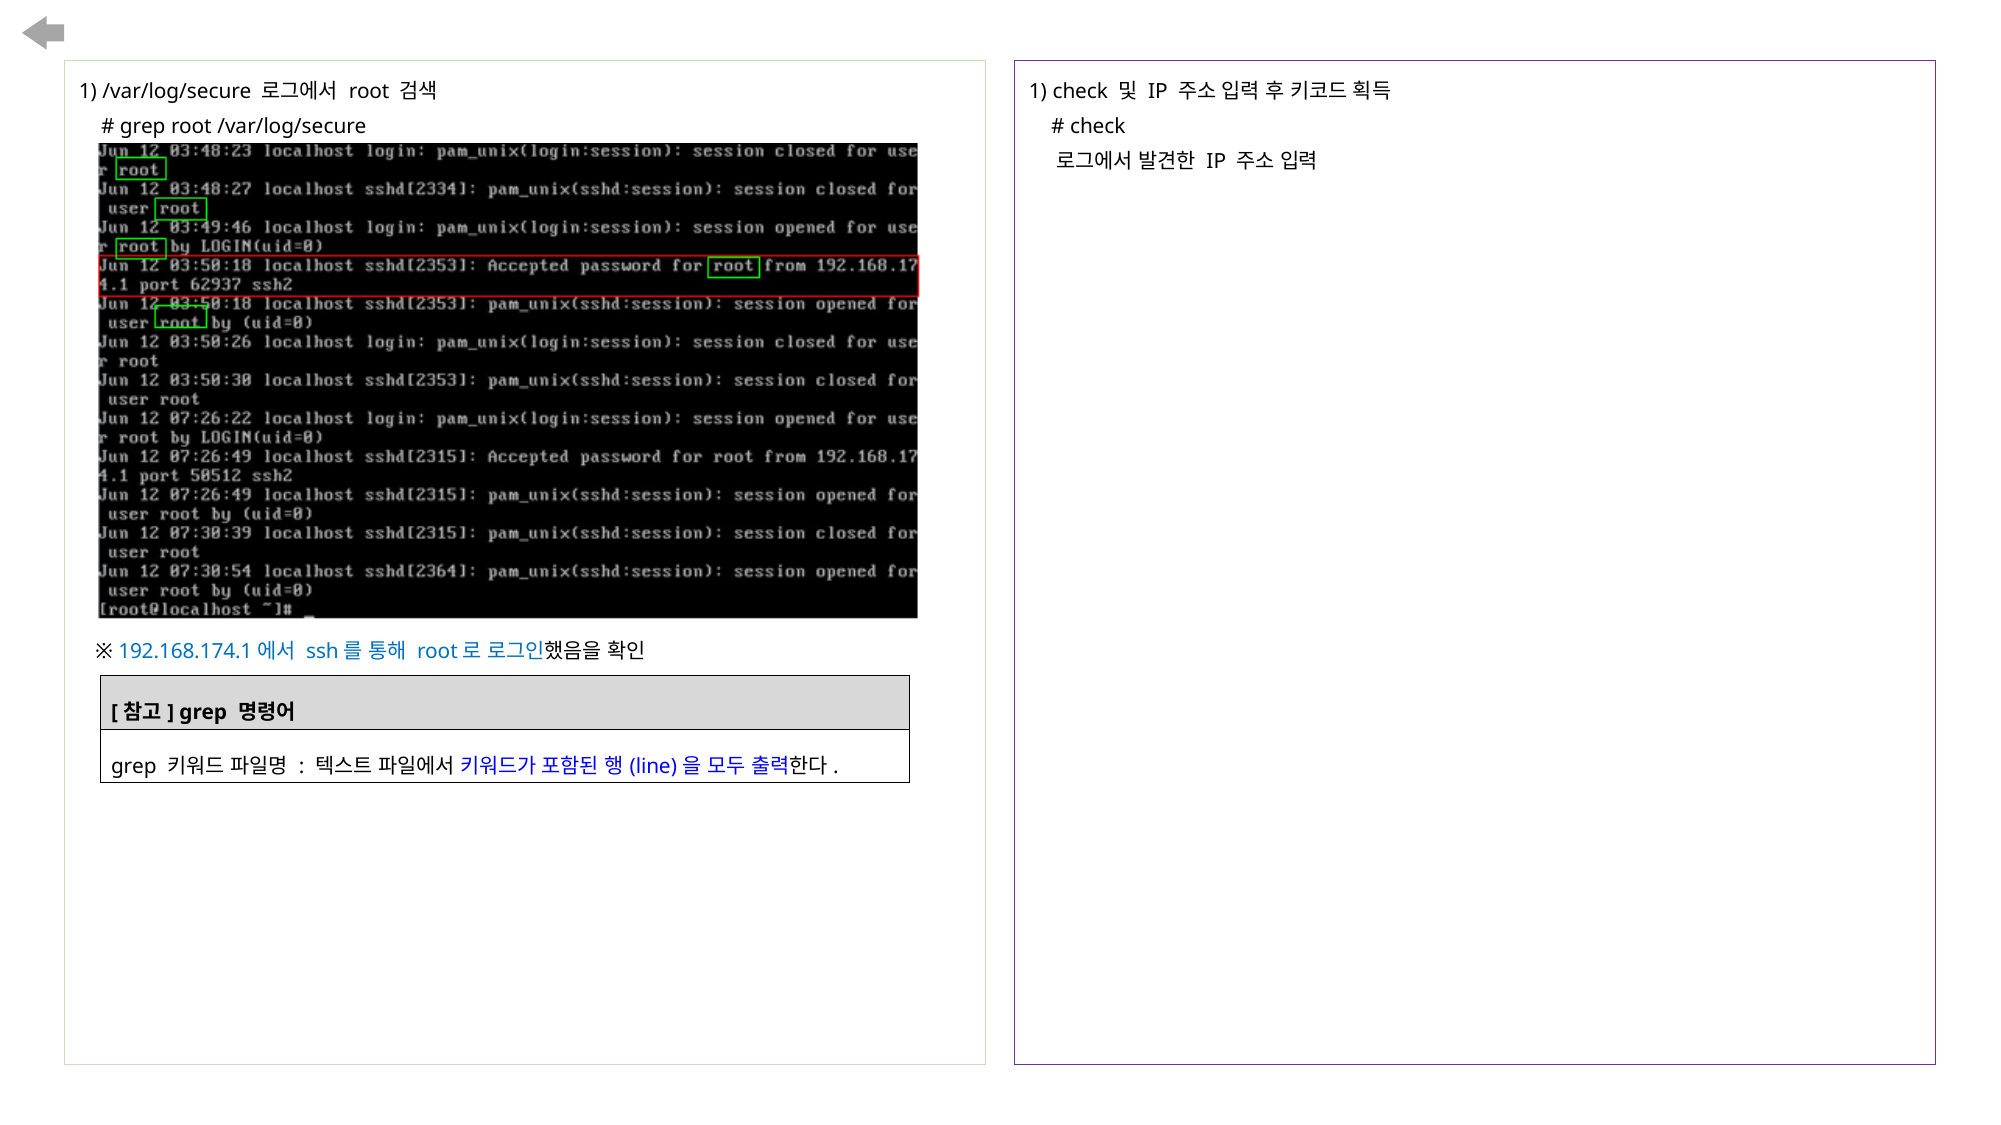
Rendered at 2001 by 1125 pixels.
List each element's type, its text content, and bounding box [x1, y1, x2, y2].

text_box 1) check 및 IP 주소 입력 후 키코드 획득 # check 로그에서 발견한 IP 주소 입력 [1014, 60, 1936, 1065]
table_header [참고] grep 명령어 [101, 676, 909, 729]
text_box 1) /var/log/secure 로그에서 root 검색 # grep root /var/log/secure ※ 192.168.174.1에서 ssh를 통해 root로 로그인했음을 확인 [64, 60, 986, 1065]
table_cell grep 키워드 파일명 : 텍스트 파일에서 키워드가 포함된 행(line)을 모두 출력한다. [101, 730, 909, 782]
text_box [20, 13, 66, 52]
picture [97, 143, 921, 620]
